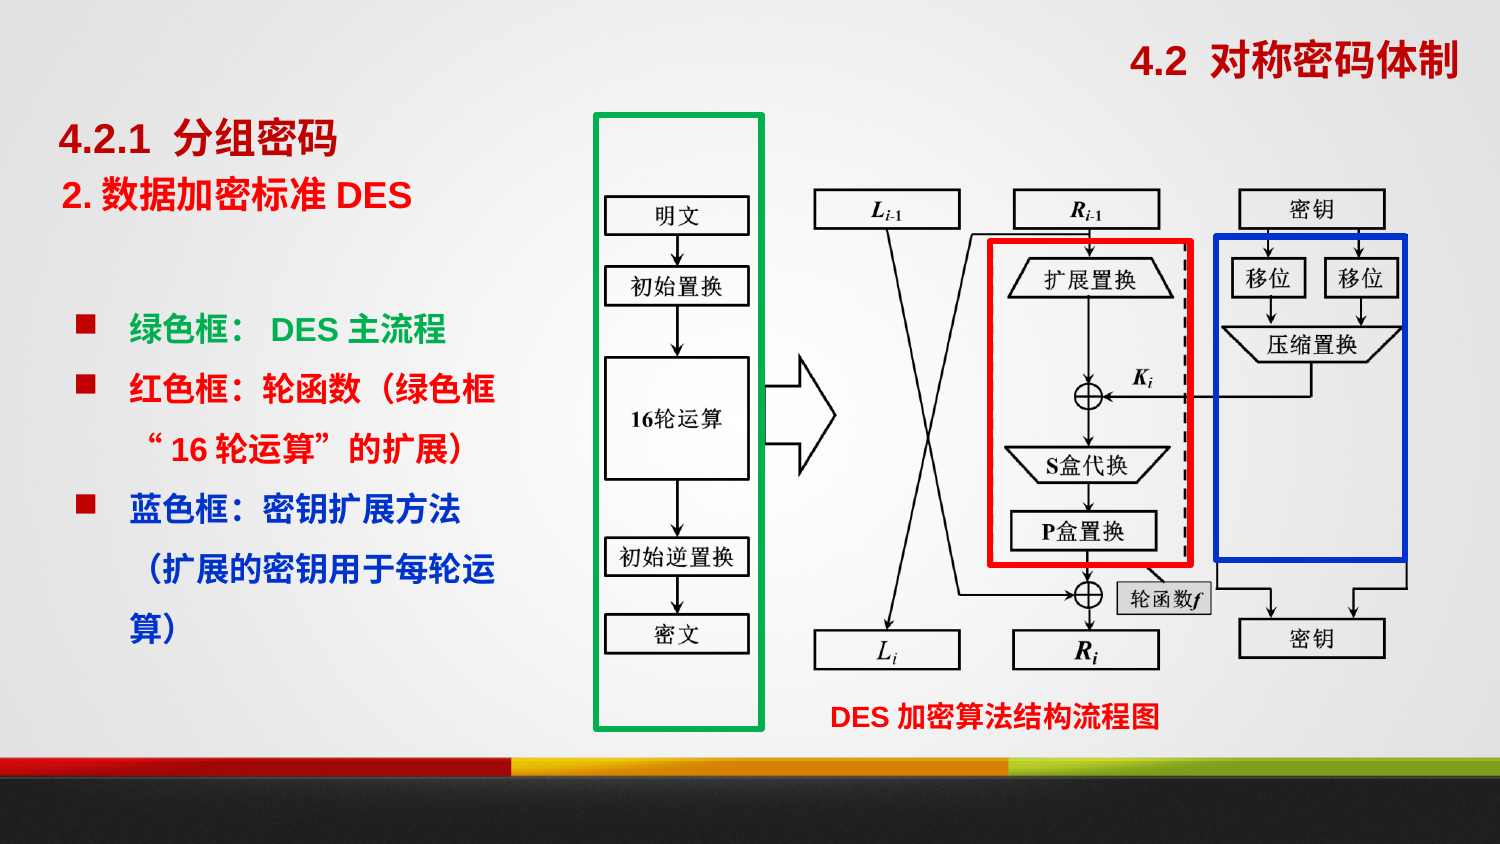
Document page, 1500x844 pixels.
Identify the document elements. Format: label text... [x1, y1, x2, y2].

text_box DES加密算法结构流程图 [815, 691, 1179, 742]
text_box 4.2.1 分组密码 [35, 105, 364, 168]
text_box 4.2 对称密码体制 [1113, 23, 1477, 94]
text_box [596, 114, 762, 729]
text_box 绿色框：DES主流程 红色框：轮函数（绿色框“16轮运算”的扩展） 蓝色框：密钥扩展方法（扩展的密钥用于每轮运算） [58, 281, 538, 740]
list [604, 187, 1408, 682]
picture [0, 0, 1500, 844]
text_box 2.数据加密标准DES [46, 163, 434, 224]
